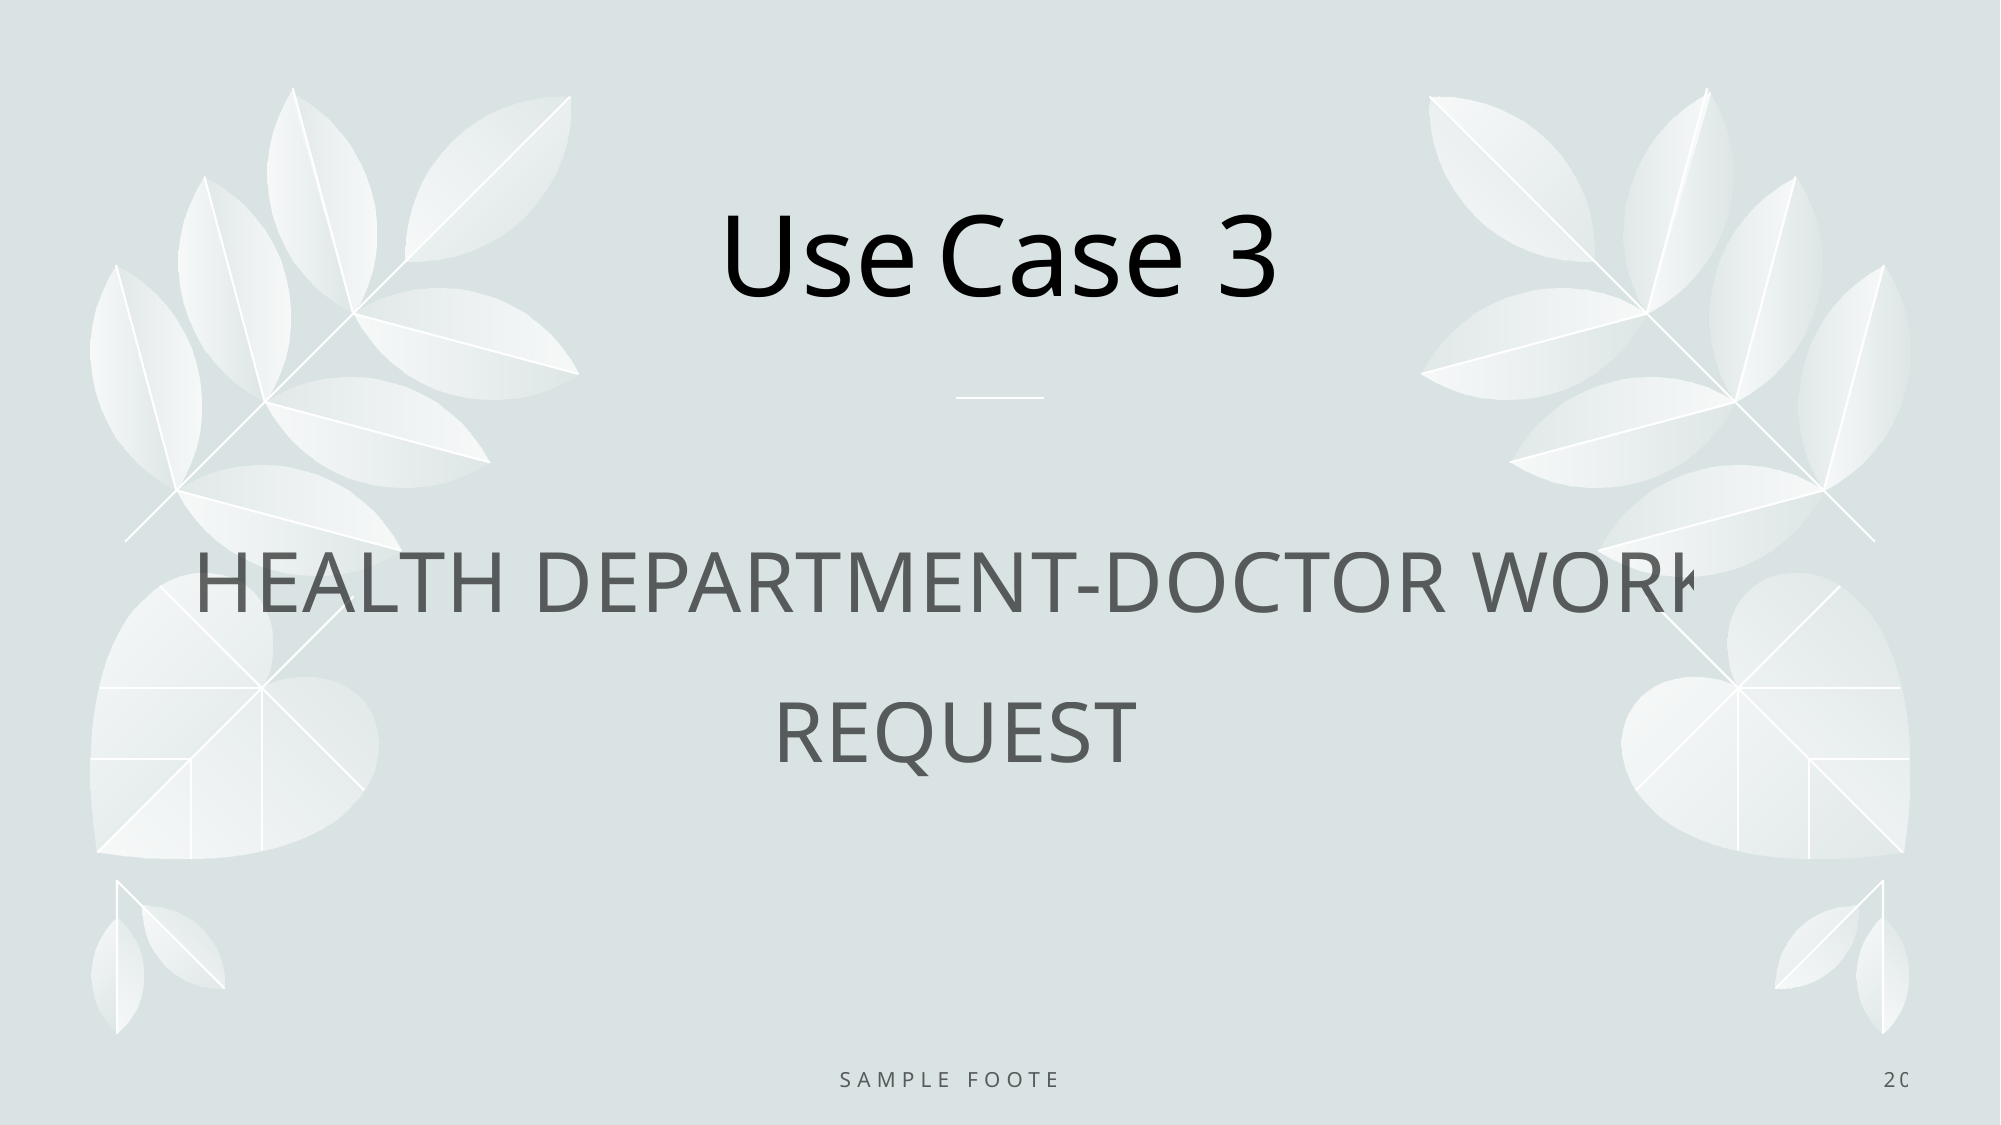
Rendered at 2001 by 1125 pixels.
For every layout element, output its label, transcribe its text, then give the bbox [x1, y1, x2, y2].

footer Sample Footer Text [451, 1042, 1549, 1119]
slide_number 20 [1637, 1042, 1927, 1119]
title Use Case 3 [665, 87, 1335, 327]
list HEALTH DEPARTMENT-DOCTOR WORK REQUEST [119, 471, 1795, 944]
